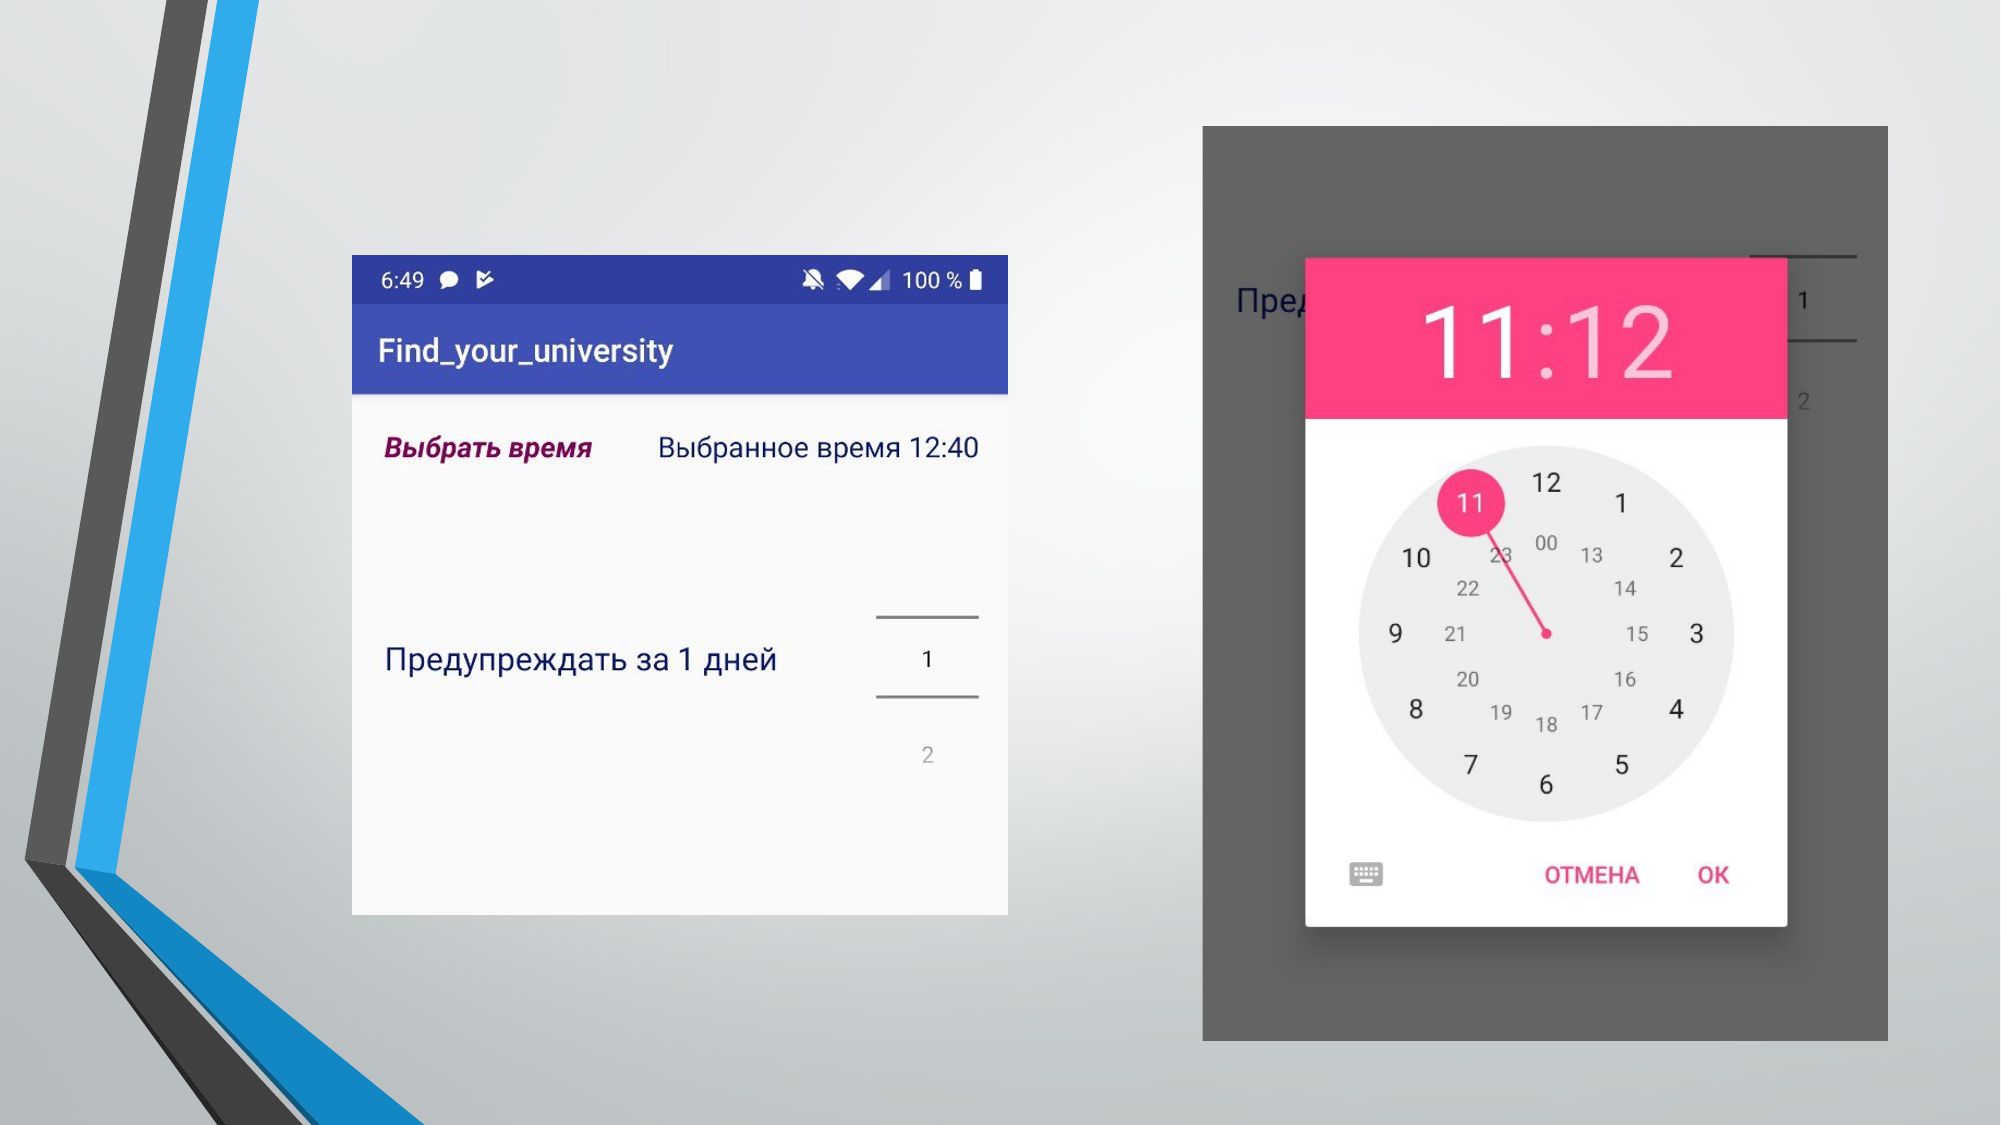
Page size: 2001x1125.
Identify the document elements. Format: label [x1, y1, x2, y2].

picture [1202, 126, 1889, 1041]
picture [352, 255, 1008, 915]
